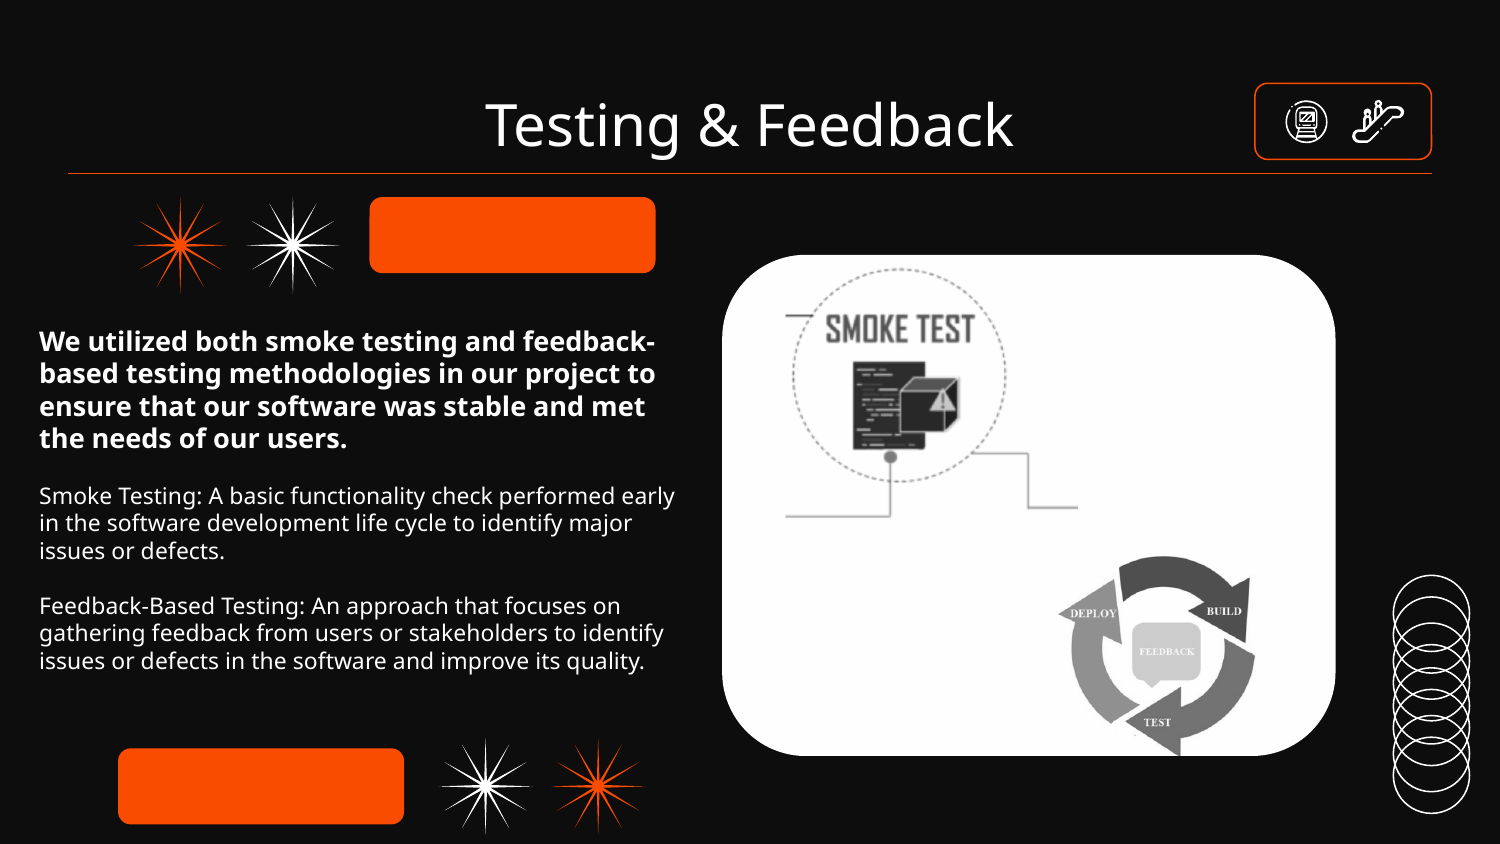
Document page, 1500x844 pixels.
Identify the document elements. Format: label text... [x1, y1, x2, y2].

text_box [132, 196, 341, 294]
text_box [1281, 99, 1405, 144]
text_box [1254, 83, 1432, 160]
text_box [118, 748, 405, 825]
text_box [369, 197, 656, 274]
picture [721, 254, 1336, 757]
subtitle We utilized both smoke testing and feedback-based testing methodologies in our project to ensure that our software was stable and met the needs of our users. Smoke Testing: A basic functionality check performed early in the software development life cycle to identify major issues or defects. Feedback-Based Testing: An approach that focuses on gathering feedback from users or stakeholders to identify issues or defects in the software and improve its quality. [24, 309, 691, 703]
title Testing & Feedback [118, 72, 1382, 167]
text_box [437, 737, 646, 835]
